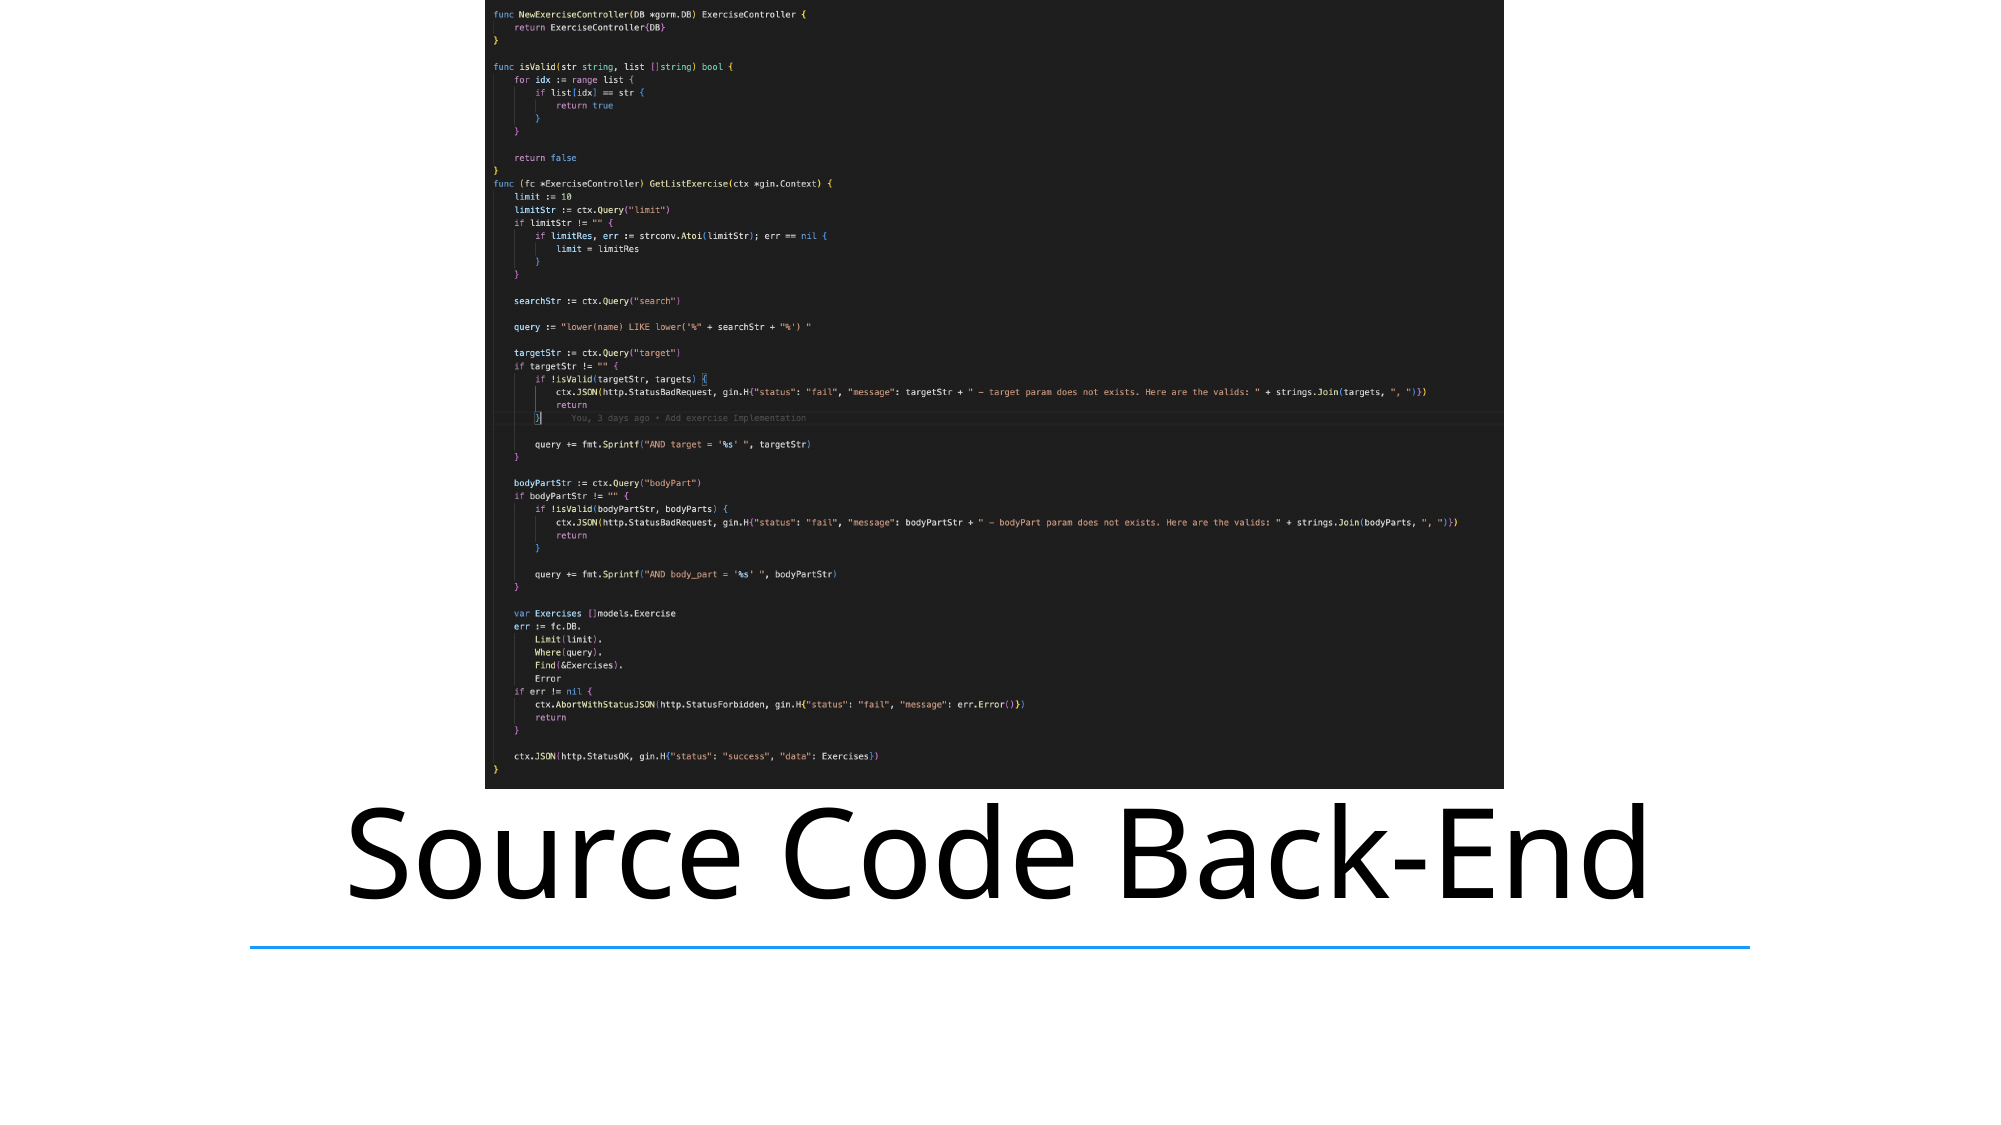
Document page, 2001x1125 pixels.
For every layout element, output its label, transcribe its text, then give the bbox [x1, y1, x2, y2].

title Source Code Back-End [105, 749, 1895, 933]
picture [485, 0, 1504, 789]
